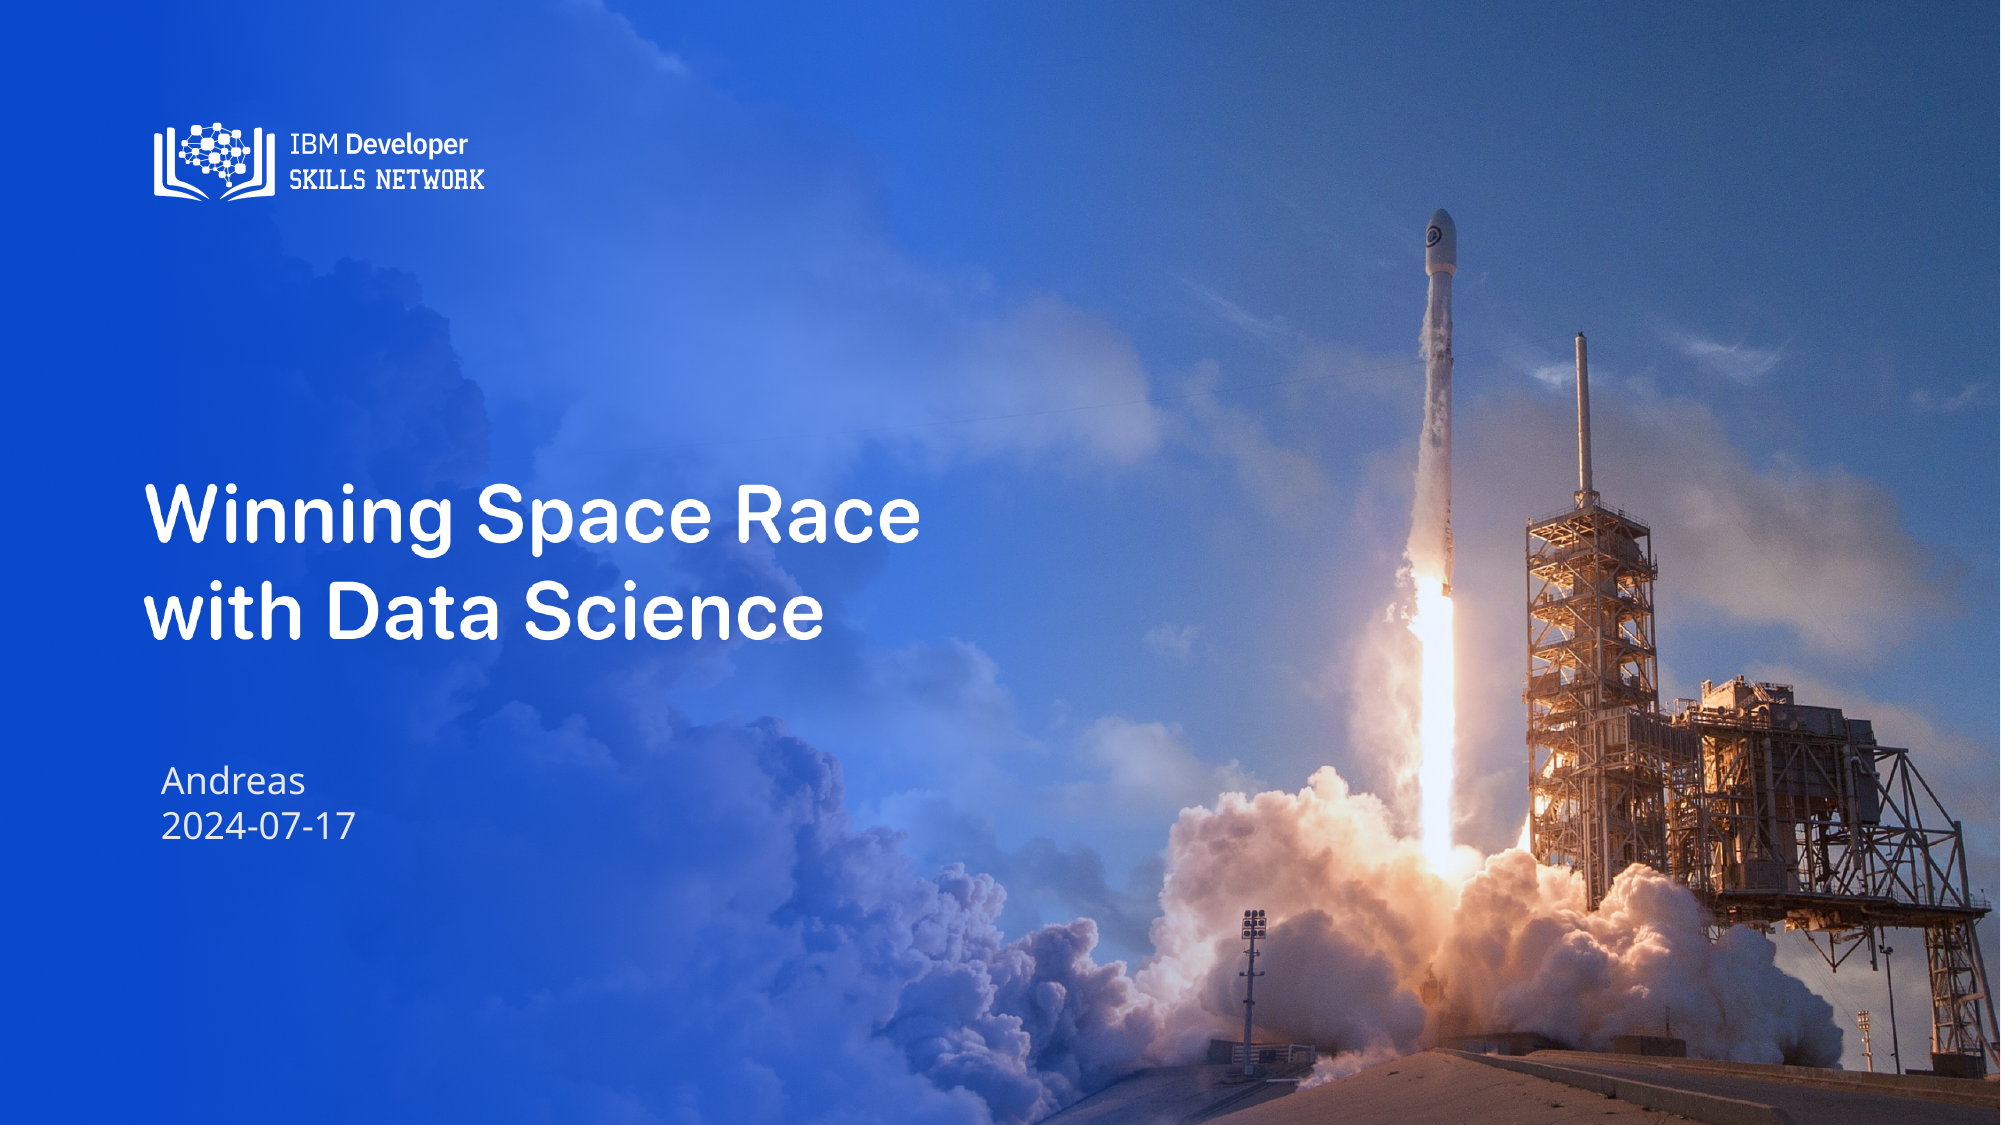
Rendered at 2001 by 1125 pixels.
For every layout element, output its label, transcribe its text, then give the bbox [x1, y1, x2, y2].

text_box Andreas 2024-07-17 [145, 749, 559, 855]
picture [0, 0, 2001, 1125]
